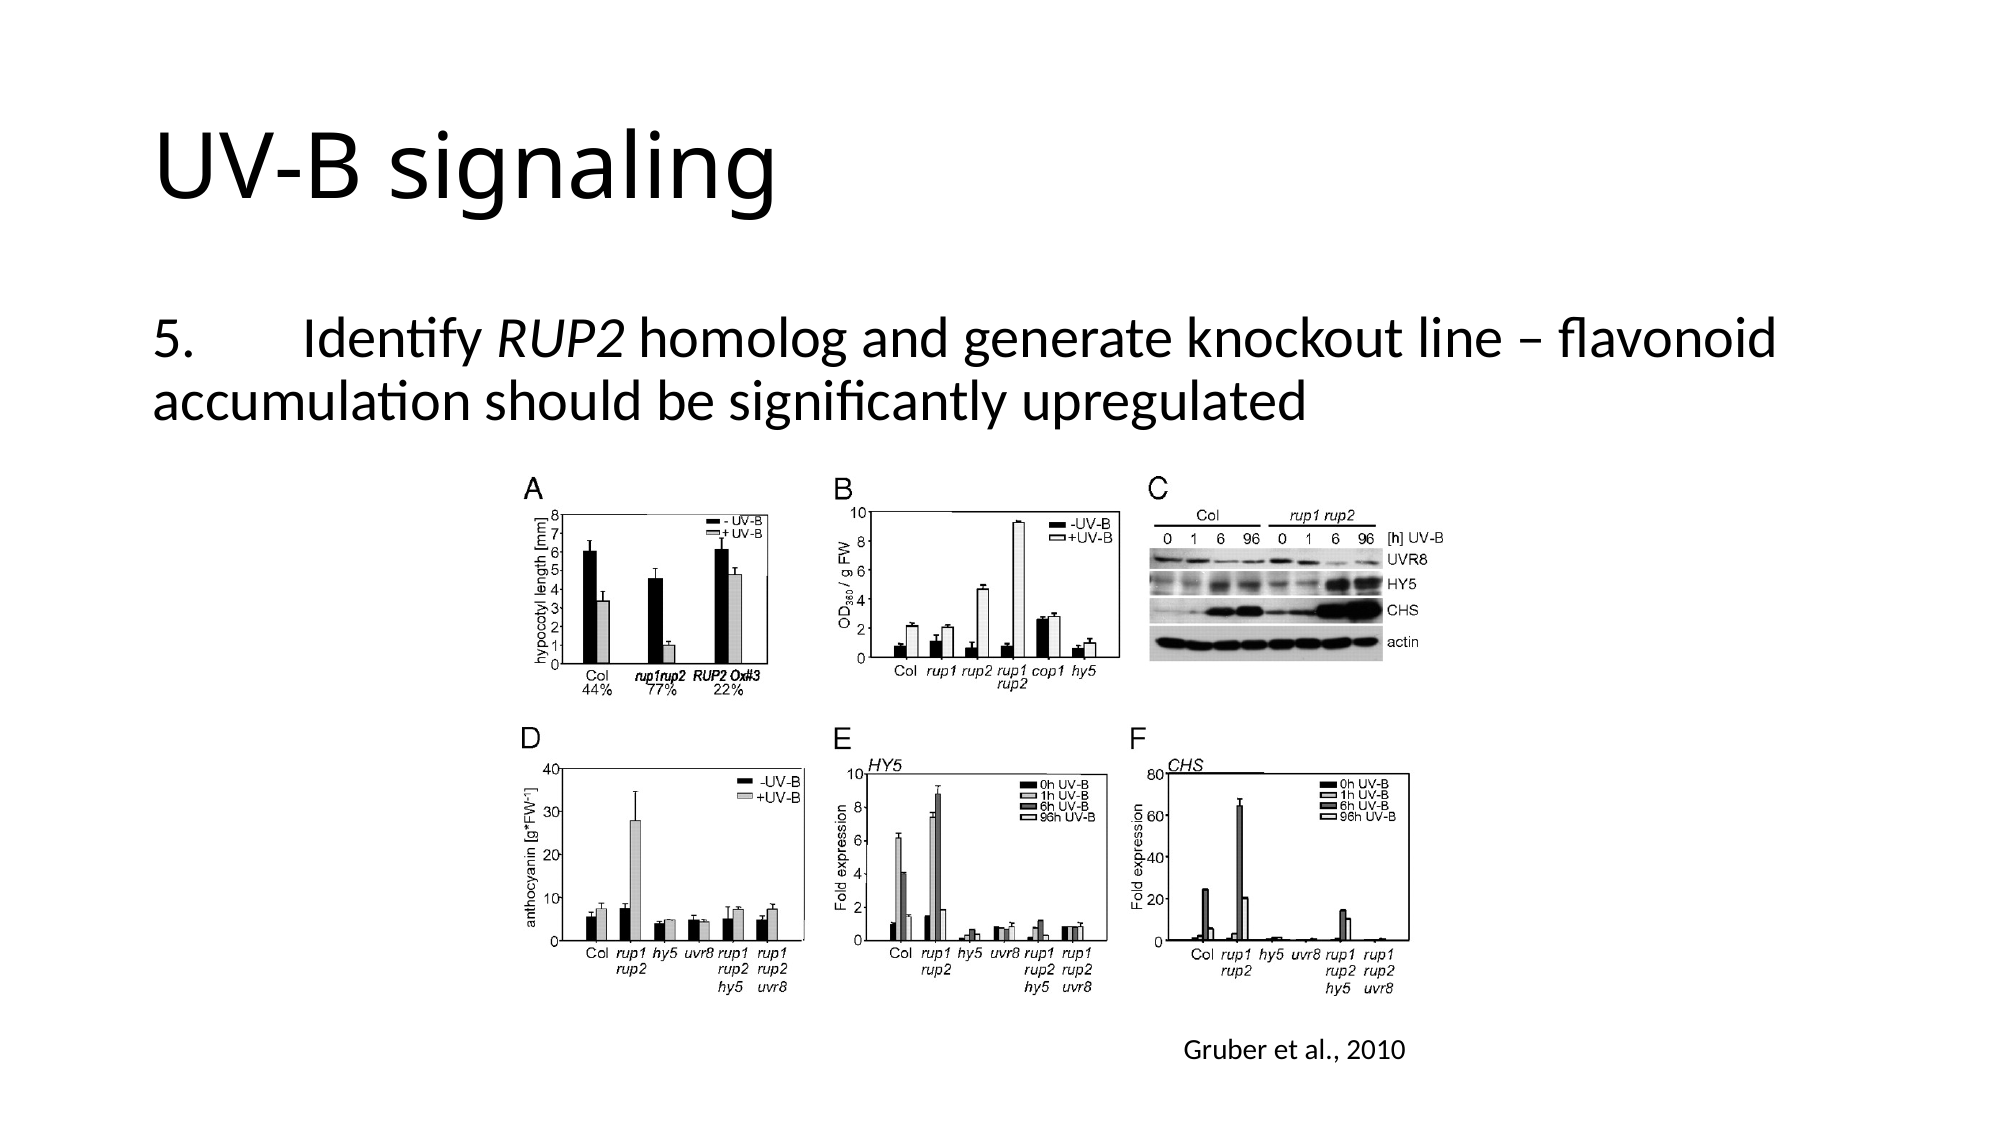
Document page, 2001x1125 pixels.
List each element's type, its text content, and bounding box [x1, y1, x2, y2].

title UV-B signaling [137, 59, 1863, 278]
text_box Gruber et al., 2010 [1168, 1022, 1421, 1073]
picture [522, 476, 1443, 997]
list 5. Identify RUP2 homolog and generate knockout line – flavonoid accumulation should be significantly upregulated [137, 299, 1863, 1014]
